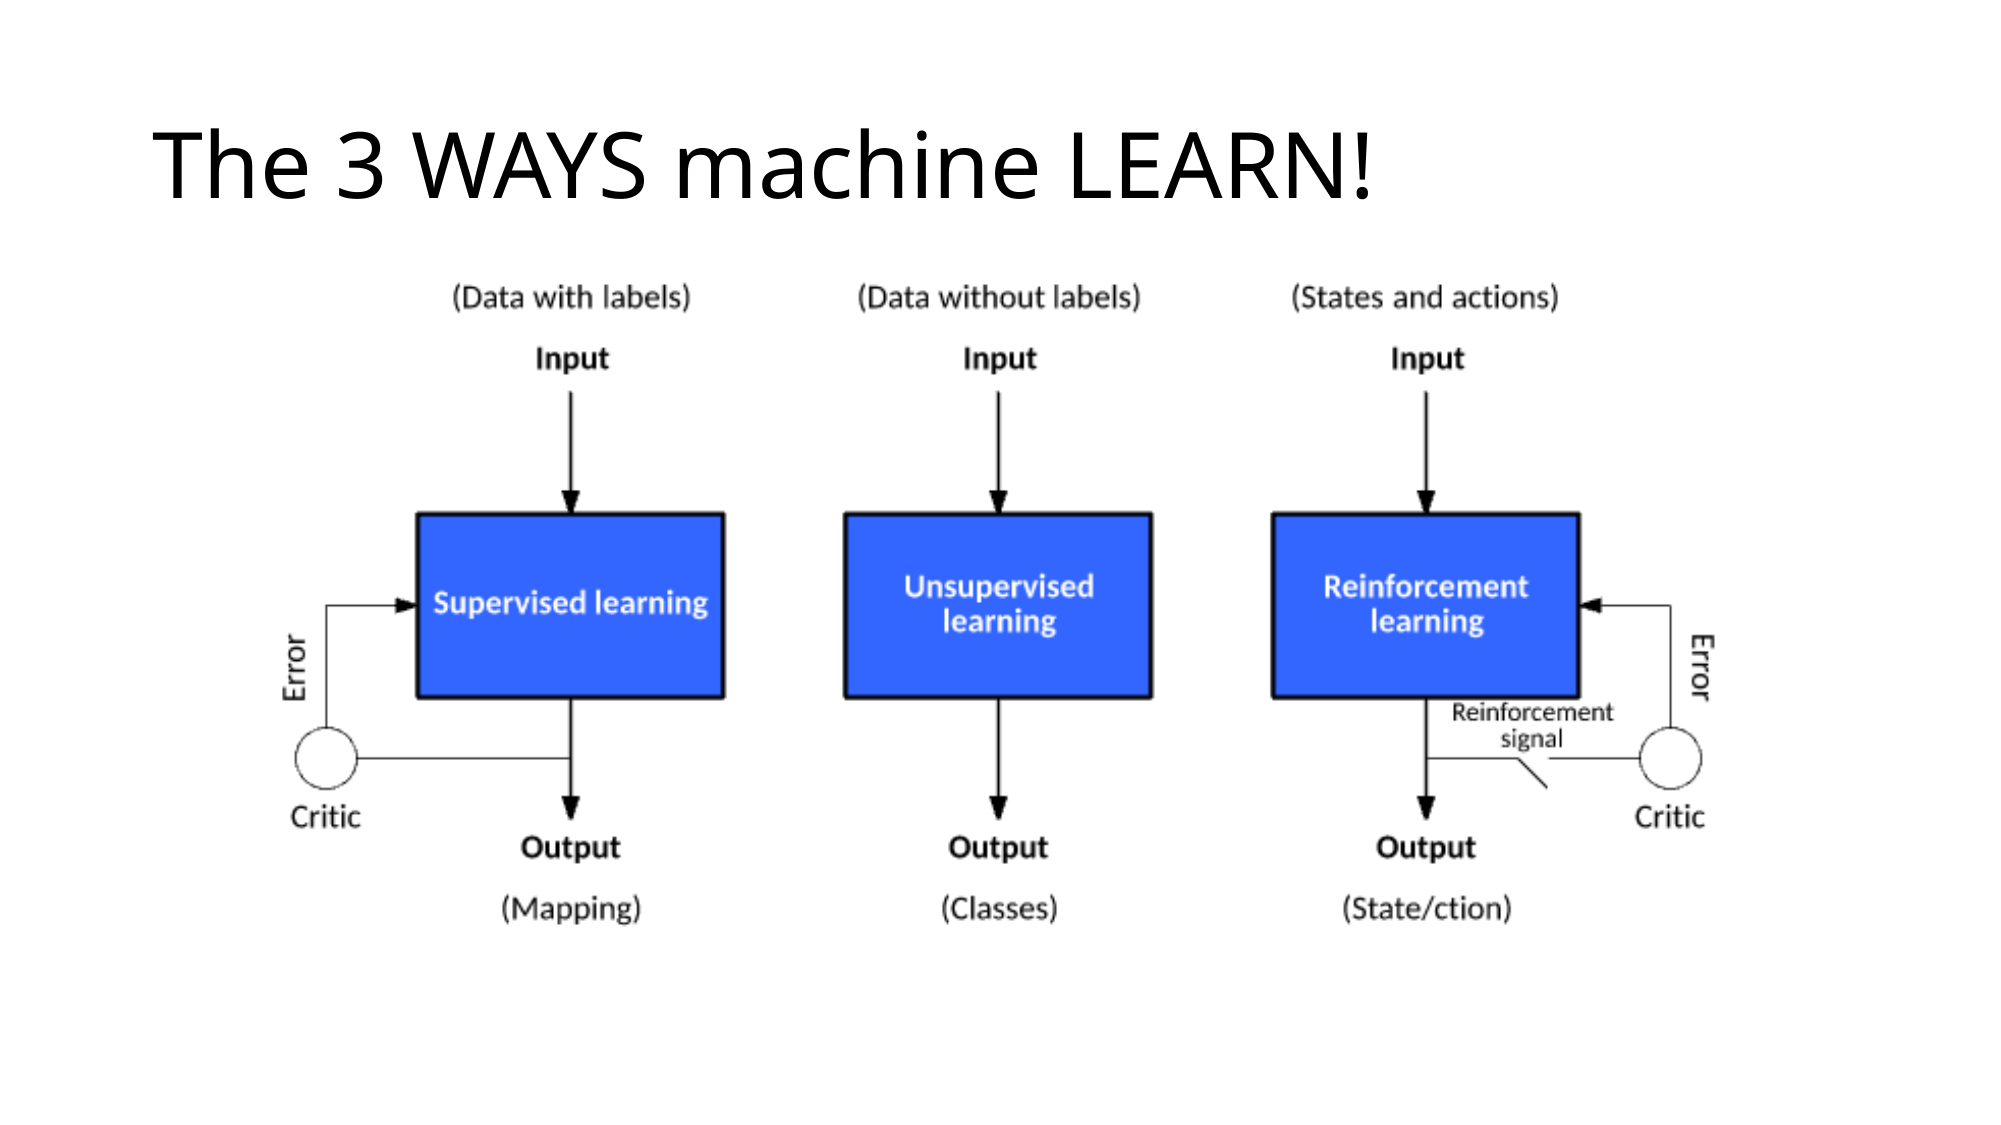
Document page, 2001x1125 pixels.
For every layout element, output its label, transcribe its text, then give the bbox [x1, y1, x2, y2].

title The 3 WAYS machine LEARN! [137, 59, 1863, 278]
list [279, 277, 1721, 929]
